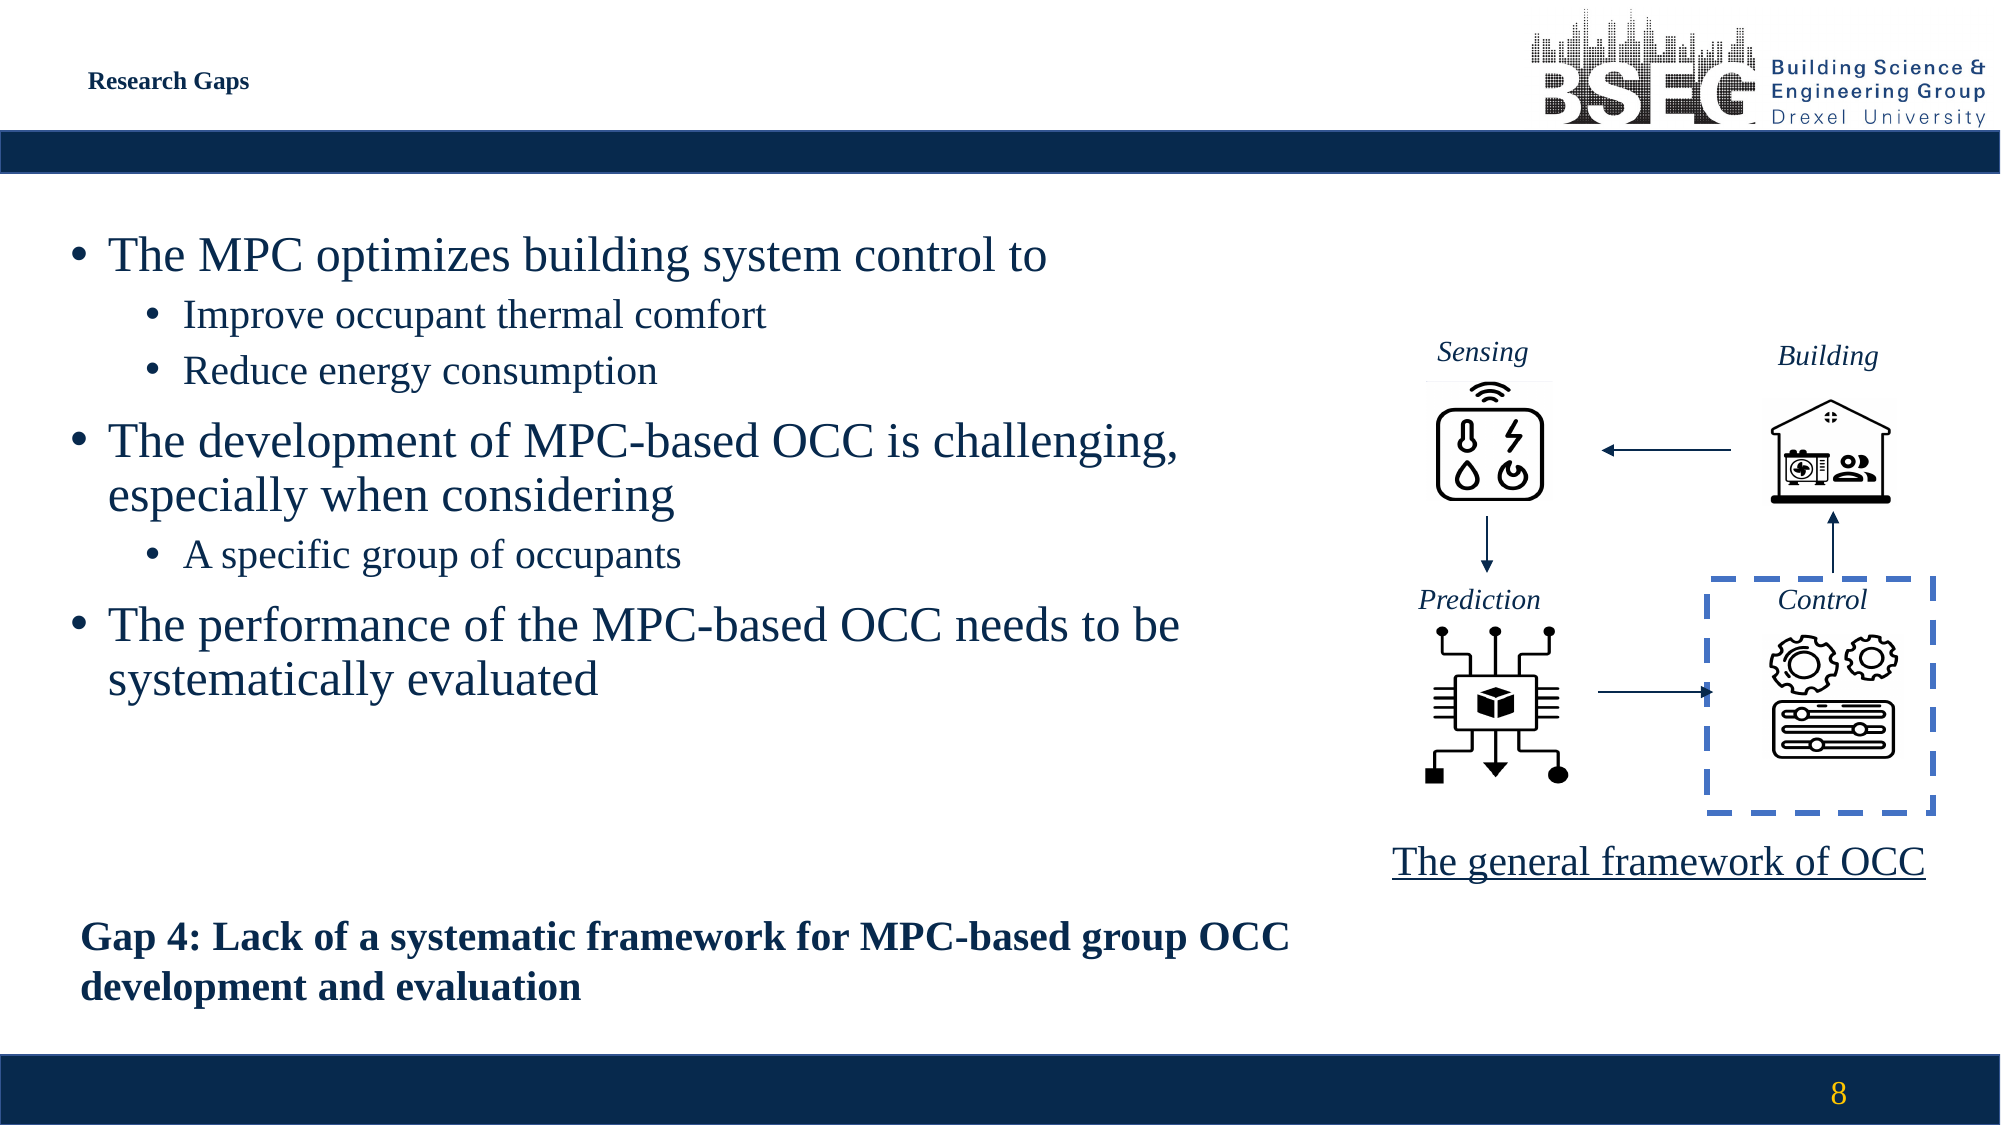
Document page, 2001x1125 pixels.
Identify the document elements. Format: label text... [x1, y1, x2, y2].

picture [1524, 7, 1994, 129]
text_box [1377, 324, 1969, 892]
title Research Gaps [72, 59, 1863, 103]
list The MPC optimizes building system control to Improve occupant thermal comfort Reduce energy consumption The development of MPC-based OCC is challenging, especially when considering A specific group of occupants The performance of the MPC-based OCC needs to be systematically evaluated [55, 221, 1366, 904]
text_box Gap 4: Lack of a systematic framework for MPC-based group OCC development and evaluation [65, 901, 1336, 1016]
slide_number 8 [1412, 1060, 1863, 1121]
